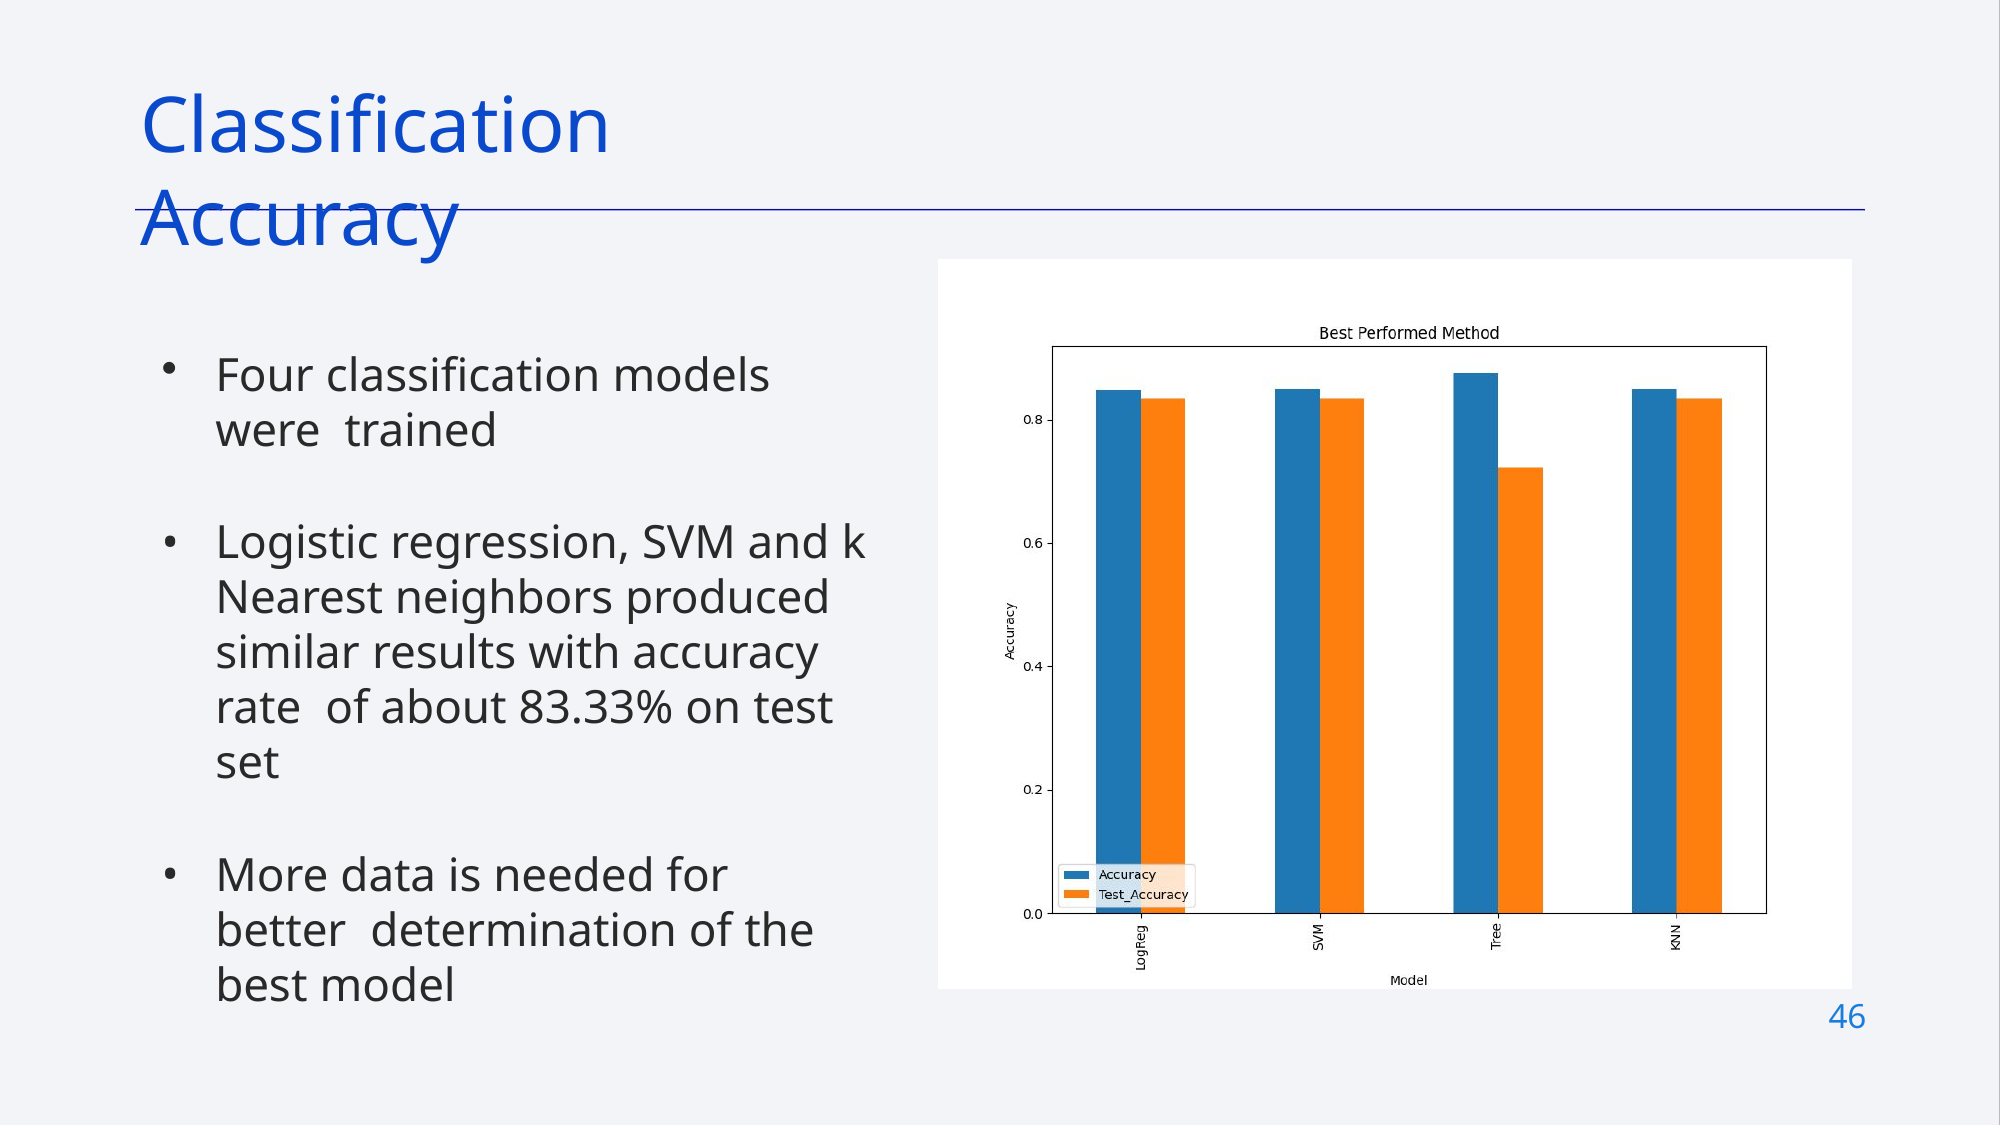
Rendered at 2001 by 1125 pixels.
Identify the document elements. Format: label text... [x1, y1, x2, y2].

slide_number 46 [1822, 1001, 1872, 1125]
text_box Four classification models were trained Logistic regression, SVM and k Nearest neighbors produced similar results with accuracy rate of about 83.33% on test set More data is needed for better determination of the best model [159, 343, 880, 1011]
title Classification Accuracy [138, 73, 930, 264]
picture [0, 0, 2000, 1125]
